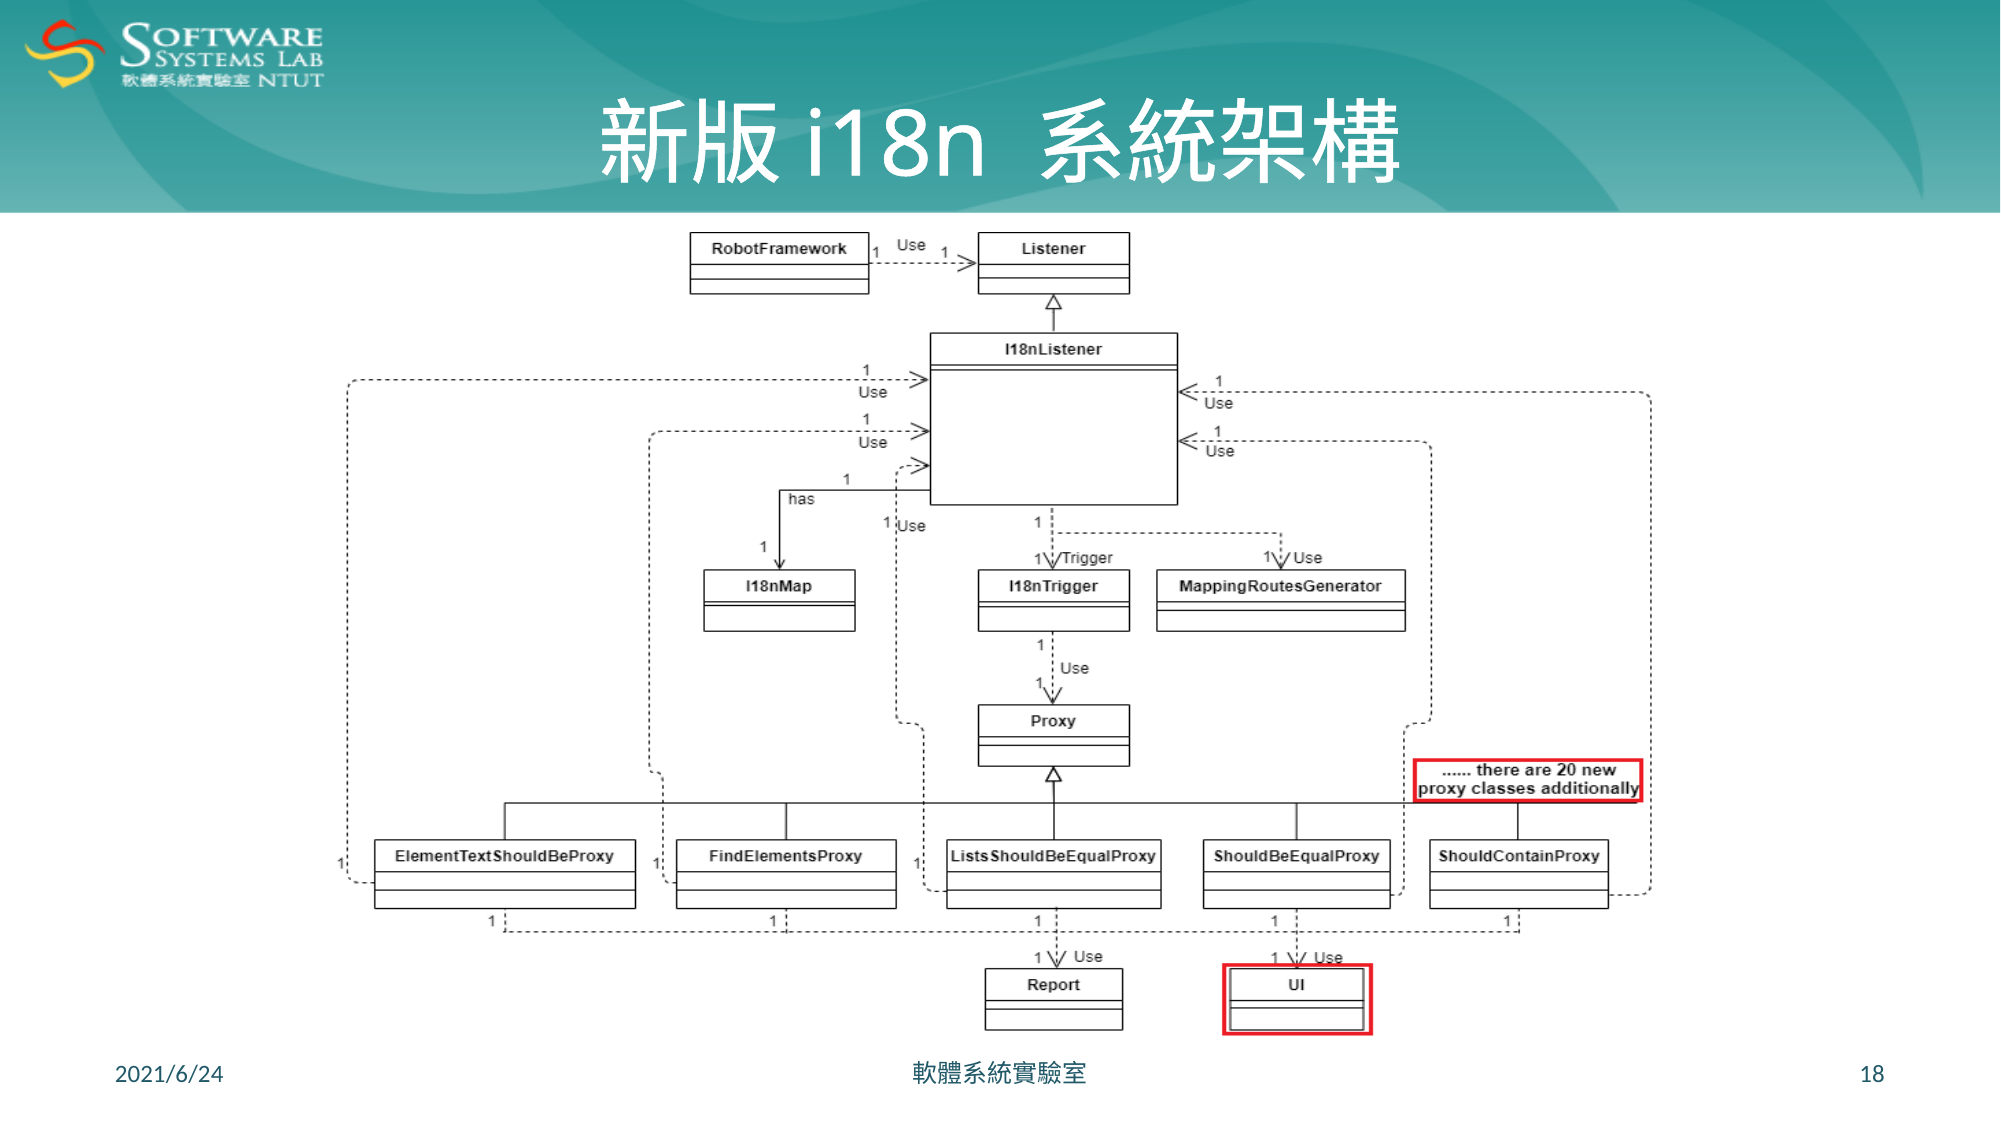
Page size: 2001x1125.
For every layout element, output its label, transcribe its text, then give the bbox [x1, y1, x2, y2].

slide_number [99, 1042, 567, 1103]
picture [0, 0, 2001, 1125]
title 新版i18n 系統架構 [99, 44, 1901, 233]
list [328, 232, 1671, 1043]
slide_number 18 [1433, 1042, 1900, 1103]
footer 軟體系統實驗室 [683, 1052, 1317, 1103]
